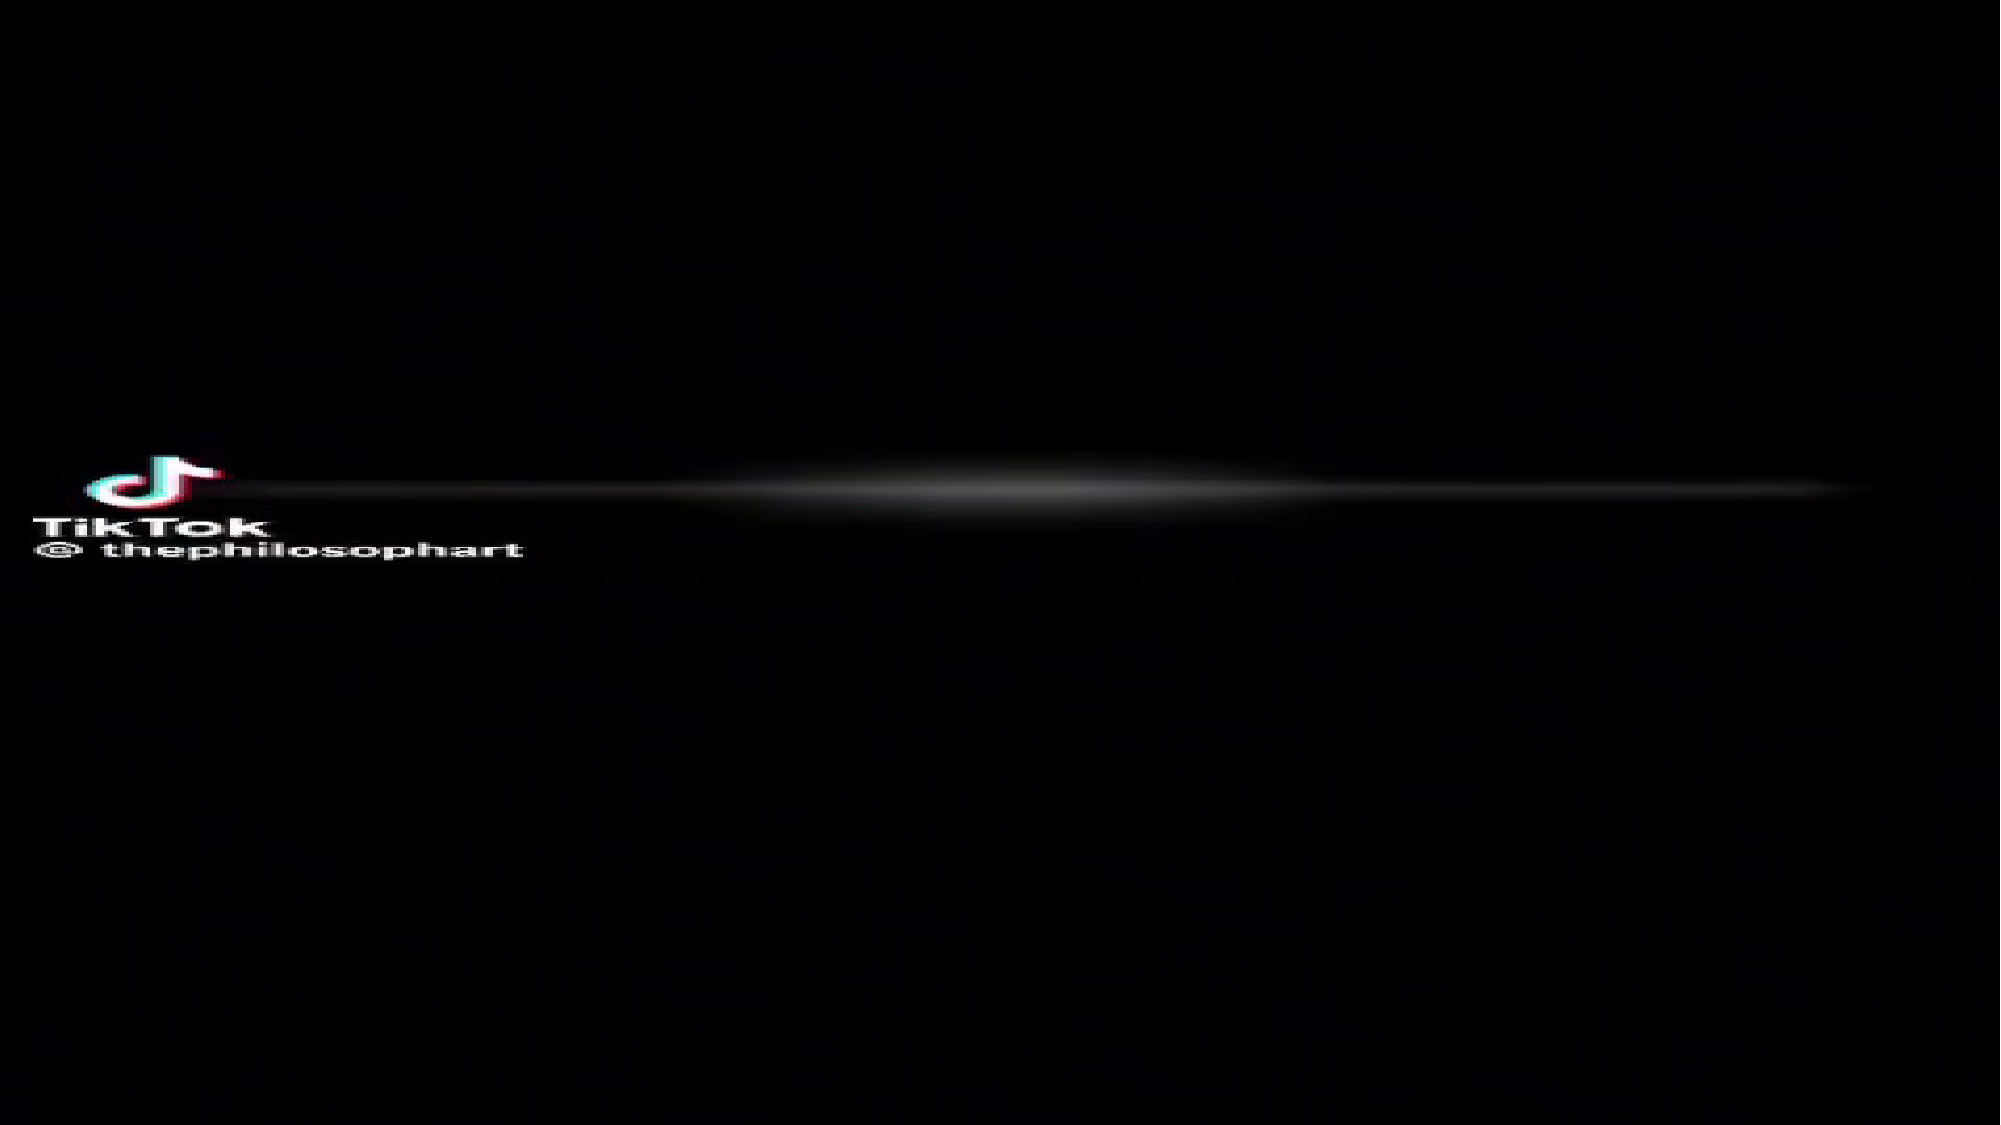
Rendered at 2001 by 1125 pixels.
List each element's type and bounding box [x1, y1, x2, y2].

text_box [0, 0, 2000, 1125]
